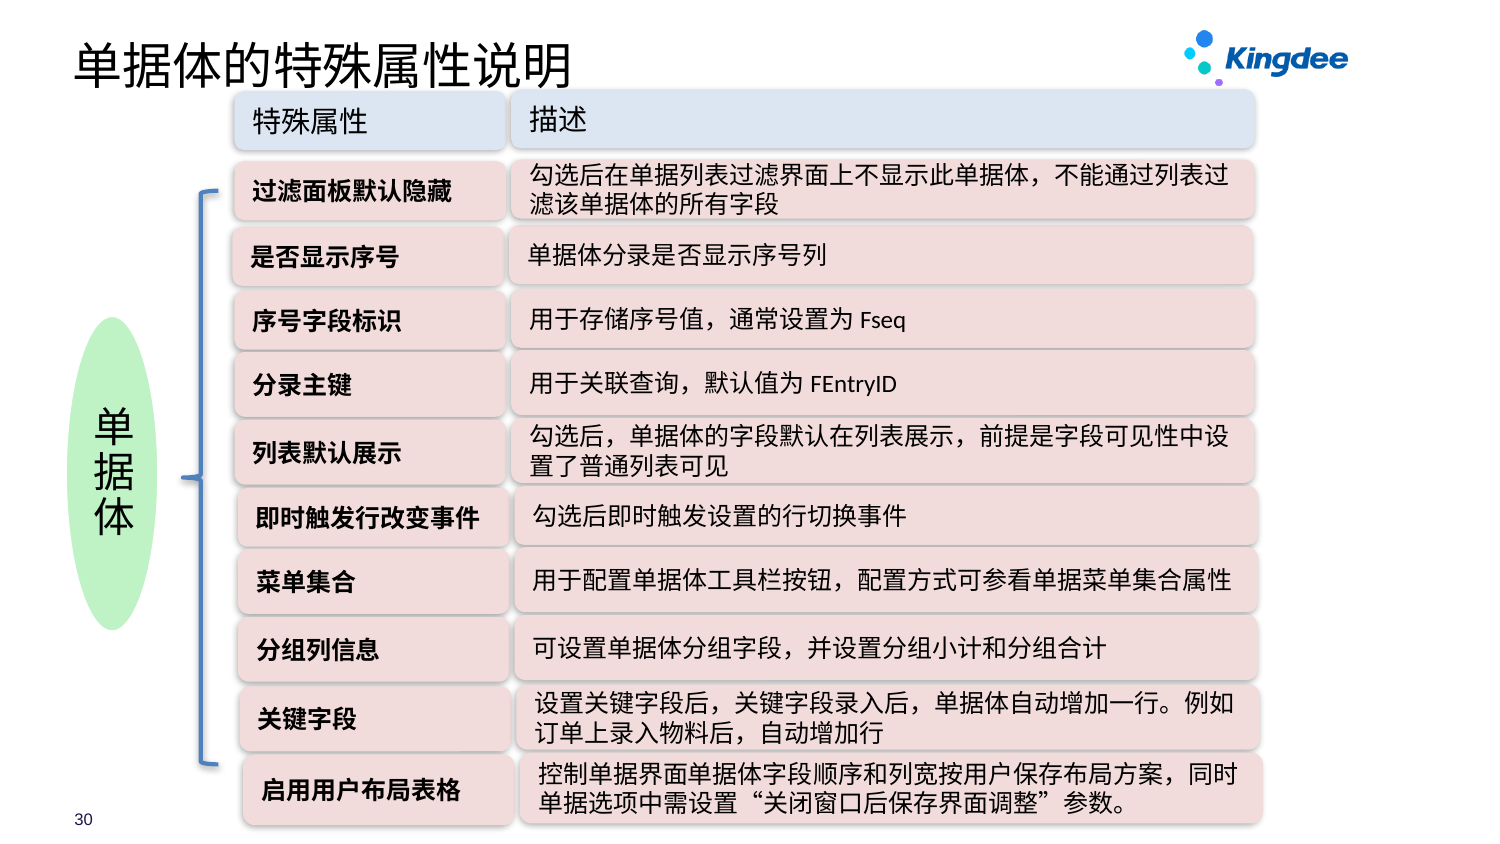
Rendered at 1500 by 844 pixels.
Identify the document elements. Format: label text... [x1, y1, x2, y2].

text_box 勾选后即时触发设置的行切换事件 [513, 485, 1259, 546]
text_box 启用用户布局表格 [242, 753, 515, 827]
text_box 勾选后，单据体的字段默认在列表展示，前提是字段可见性中设置了普通列表可见 [510, 417, 1256, 484]
text_box 是否显示序号 [231, 227, 504, 287]
text_box 勾选后在单据列表过滤界面上不显示此单据体，不能通过列表过滤该单据体的所有字段 [510, 158, 1256, 220]
text_box 可设置单据体分组字段，并设置分组小计和分组合计 [513, 614, 1259, 681]
text_box 列表默认展示 [233, 418, 507, 486]
text_box 设置关键字段后，关键字段录入后，单据体自动增加一行。例如订单上录入物料后，自动增加行 [515, 683, 1261, 751]
text_box 用于存储序号值，通常设置为Fseq [510, 288, 1256, 349]
text_box 分录主键 [233, 351, 507, 418]
text_box 单据体分录是否显示序号列 [508, 225, 1254, 285]
text_box 单据体 [62, 312, 162, 635]
text_box 菜单集合 [237, 548, 510, 615]
text_box 用于关联查询，默认值为FEntryID [510, 349, 1256, 416]
text_box 关键字段 [238, 685, 512, 753]
text_box [180, 188, 219, 767]
text_box 即时触发行改变事件 [237, 486, 510, 548]
text_box 序号字段标识 [233, 289, 507, 351]
text_box 过滤面板默认隐藏 [233, 160, 507, 222]
text_box 控制单据界面单据体字段顺序和列宽按用户保存布局方案，同时单据选项中需设置“关闭窗口后保存界面调整”参数。 [518, 751, 1264, 825]
title 单据体的特殊属性说明 [72, 33, 1452, 121]
text_box 描述 [510, 88, 1256, 150]
text_box 用于配置单据体工具栏按钮，配置方式可参看单据菜单集合属性 [513, 546, 1259, 613]
text_box 特殊属性 [233, 90, 506, 151]
text_box 分组列信息 [237, 616, 510, 683]
